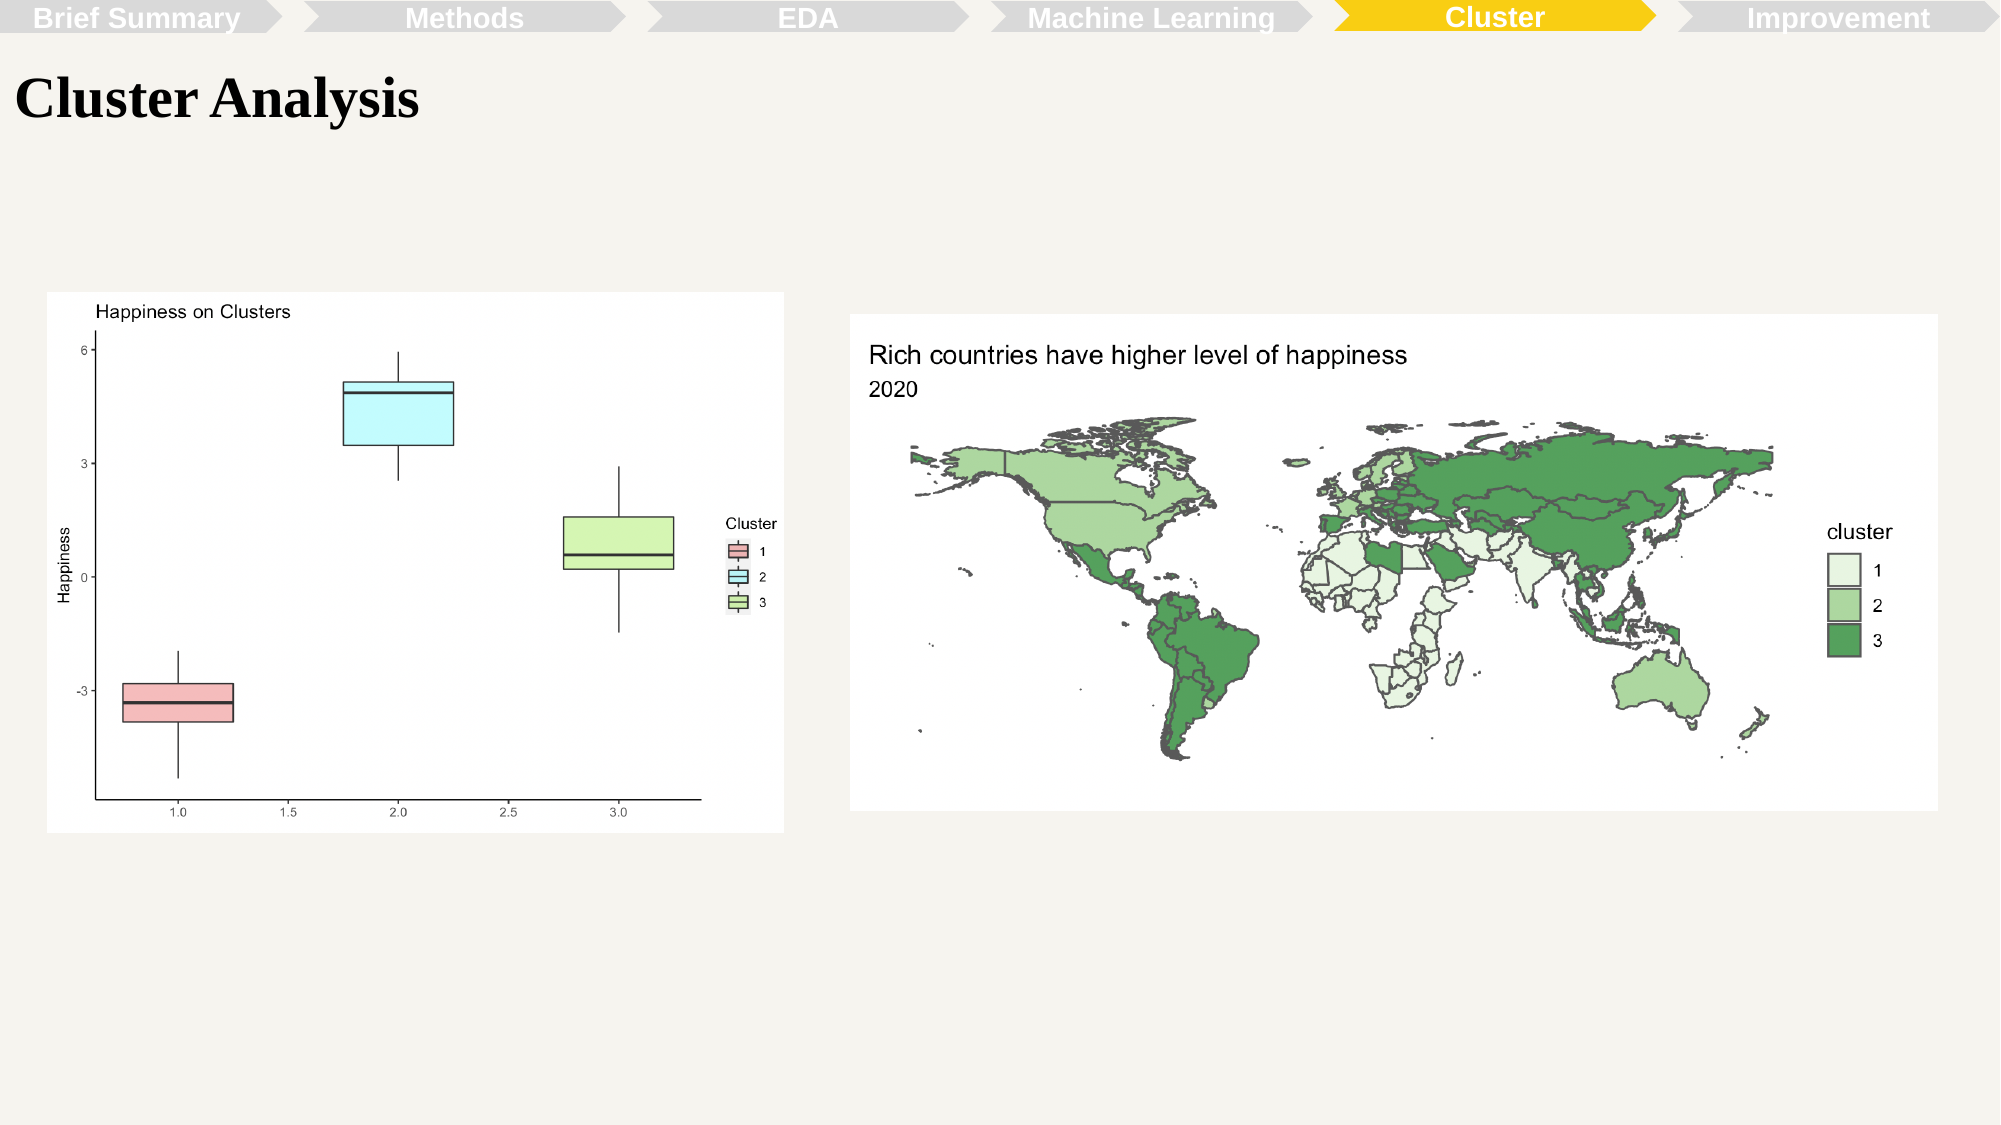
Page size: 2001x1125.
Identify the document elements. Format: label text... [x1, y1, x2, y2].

text_box Improvement [1675, 0, 2000, 33]
text_box Machine Learning [988, 0, 1315, 33]
text_box Cluster [1331, 0, 1658, 32]
picture [47, 291, 784, 833]
text_box Methods [301, 0, 628, 33]
text_box Brief Summary [0, 0, 284, 34]
text_box EDA [644, 0, 971, 33]
text_box Cluster Analysis [0, 51, 1063, 137]
picture [850, 314, 1938, 811]
